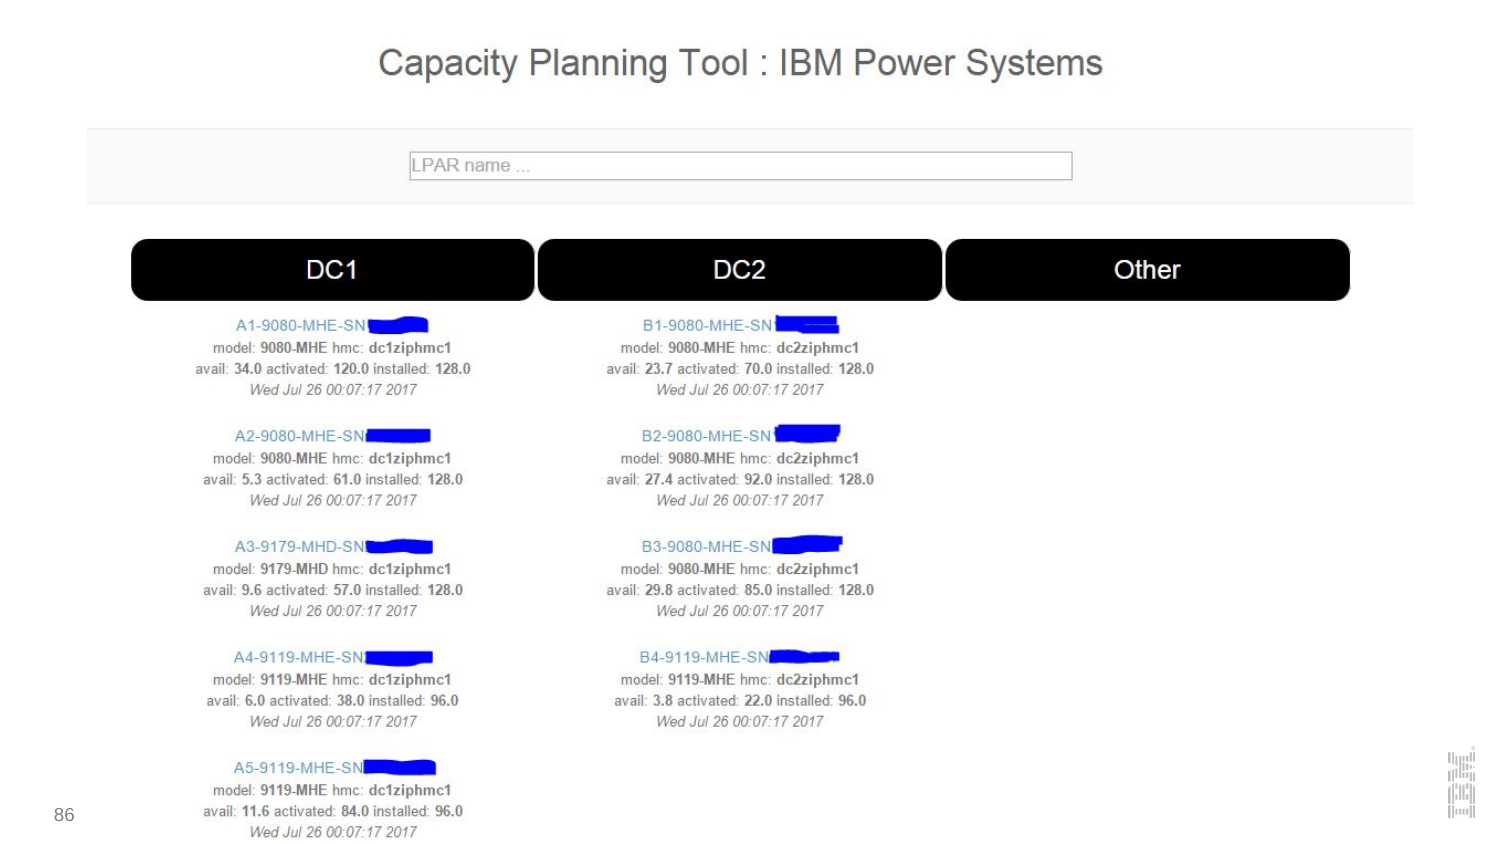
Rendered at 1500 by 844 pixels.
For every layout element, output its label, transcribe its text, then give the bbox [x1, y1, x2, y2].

slide_number 86 [53, 802, 82, 832]
picture [87, 0, 1413, 844]
picture [1448, 746, 1475, 818]
